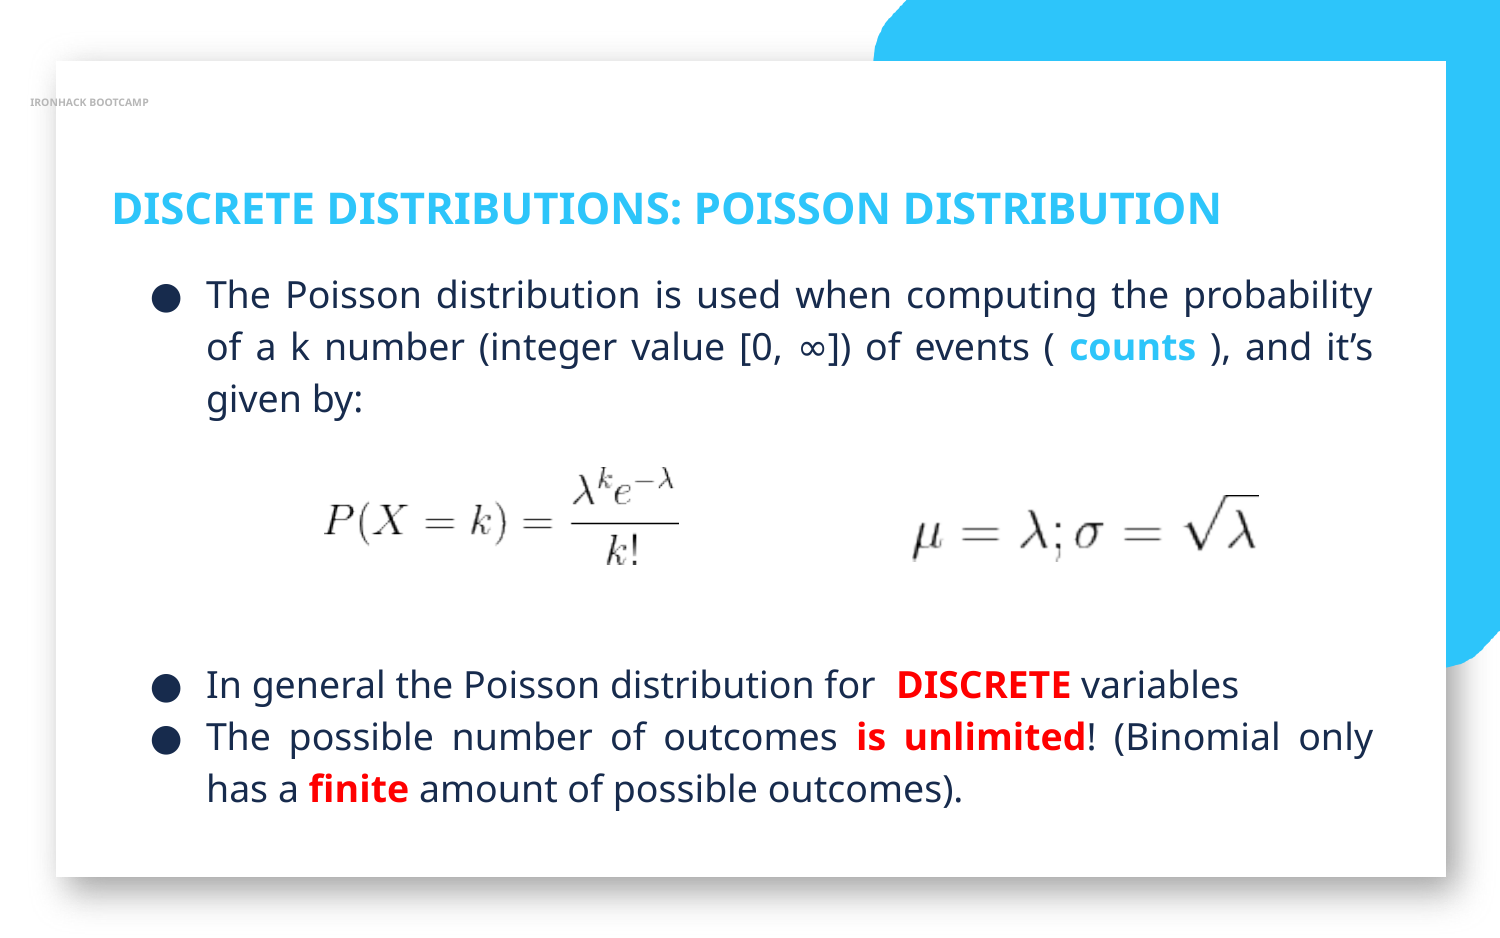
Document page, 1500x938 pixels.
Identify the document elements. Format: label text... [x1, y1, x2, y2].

text_box IRONHACK BOOTCAMP [15, 79, 354, 120]
picture [0, 0, 1500, 938]
text_box The Poisson distribution is used when computing the probability of a k number (integer value [0, ∞]) of events ( counts ), and it’s given by: In general the Poisson distribution for DISCRETE variables The possible number of outcomes is unlimited! (Binomial only has a finite amount of possible outcomes). [115, 249, 1389, 787]
text_box DISCRETE DISTRIBUTIONS: POISSON DISTRIBUTION [96, 165, 1417, 296]
